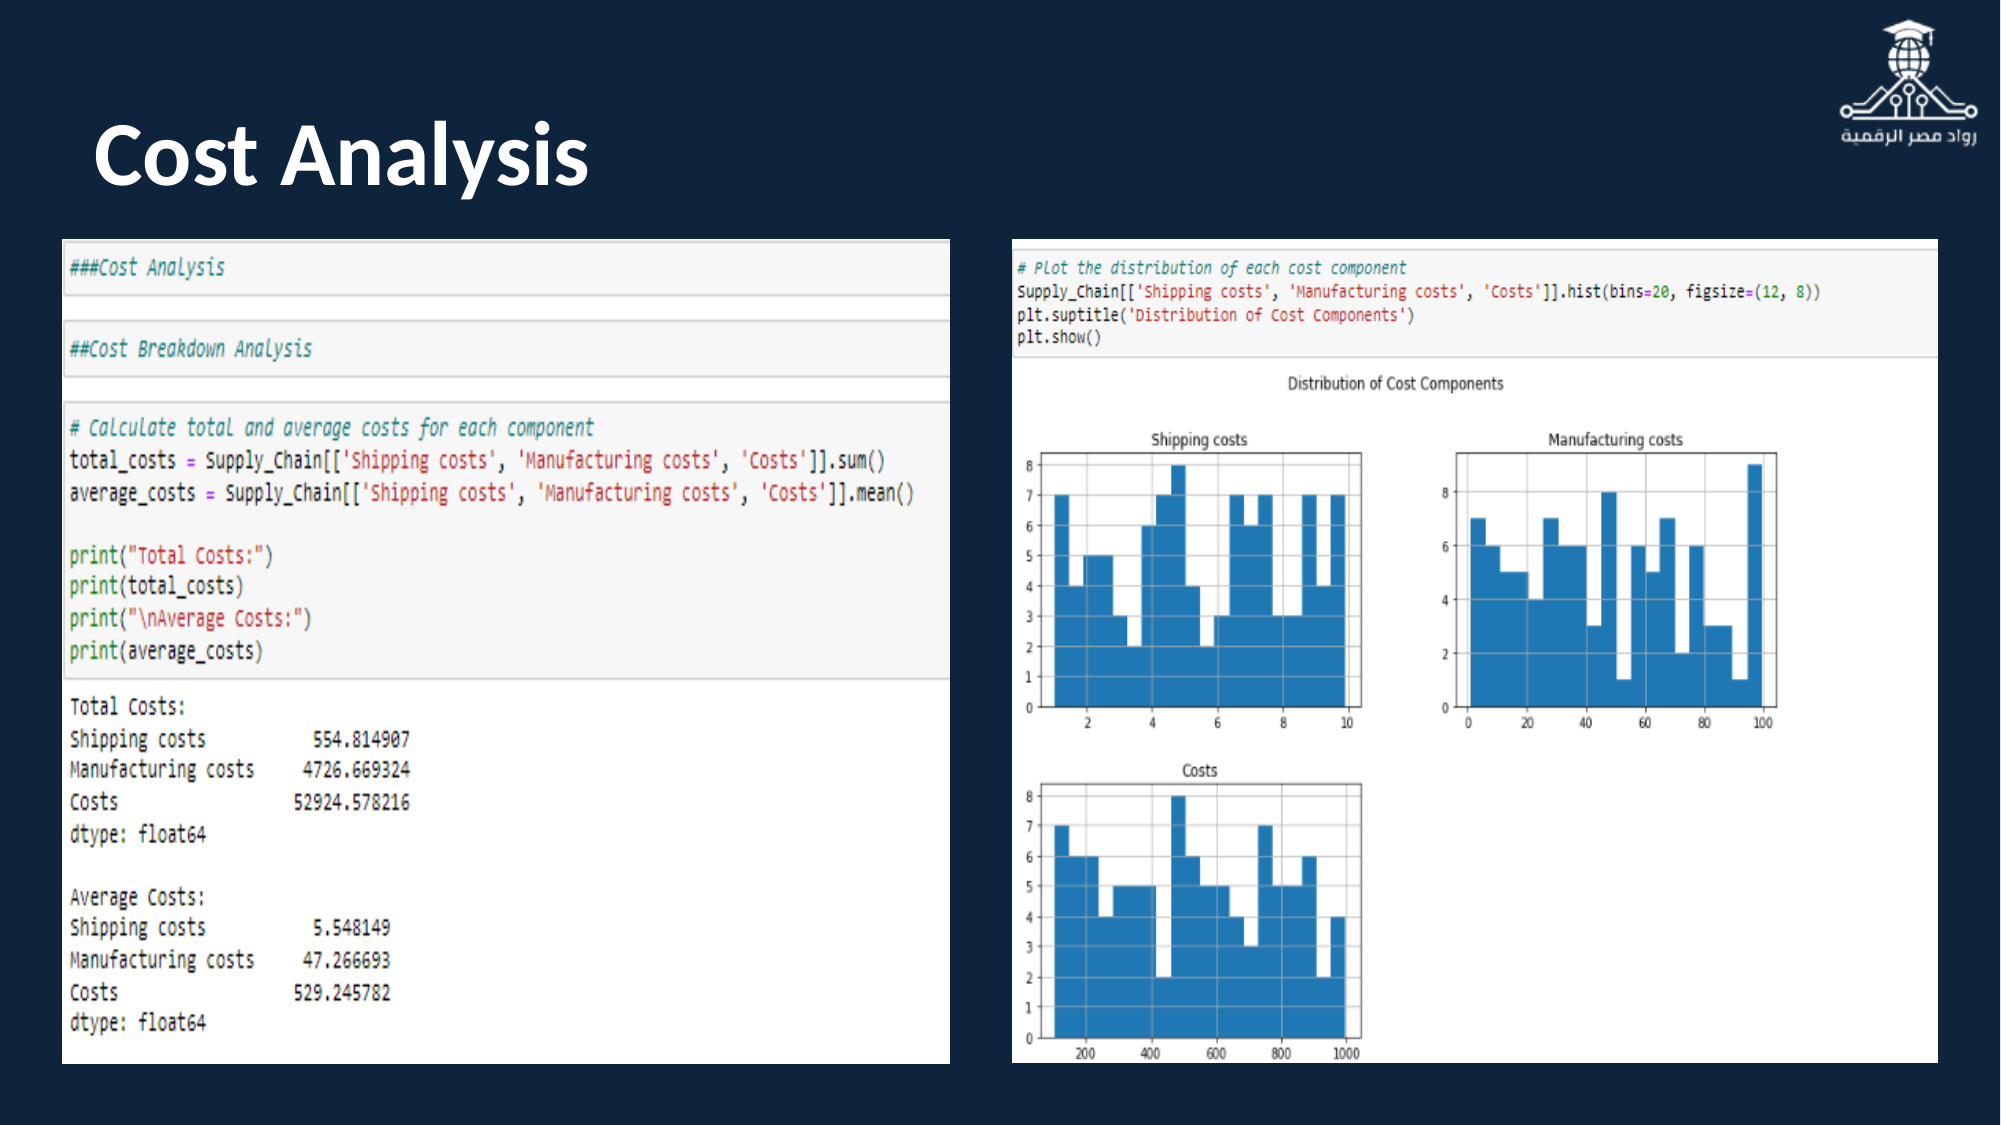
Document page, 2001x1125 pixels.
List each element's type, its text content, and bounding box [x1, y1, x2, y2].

picture [1012, 239, 1938, 1063]
picture [1815, 0, 2000, 183]
picture [62, 239, 951, 1065]
title Cost Analysis [92, 62, 1513, 282]
